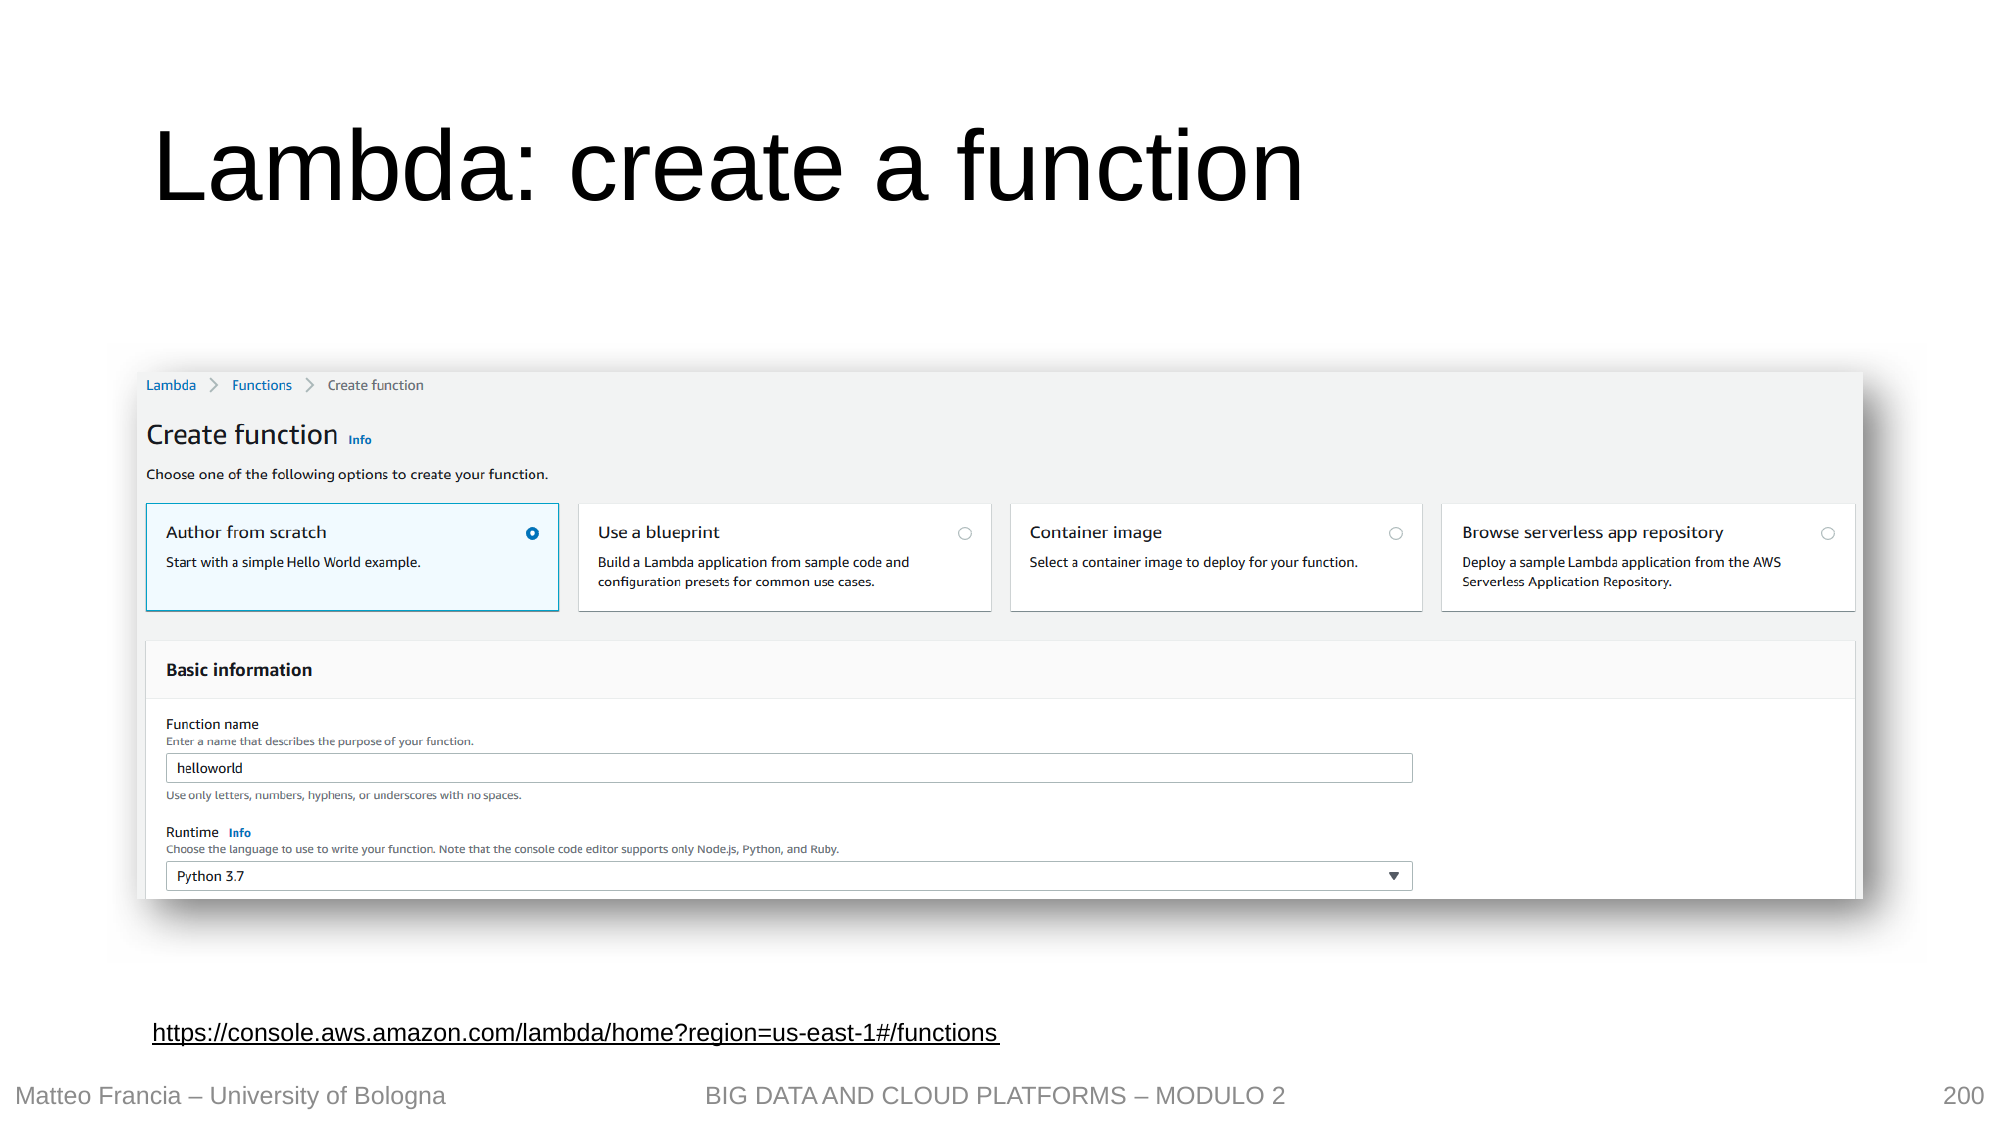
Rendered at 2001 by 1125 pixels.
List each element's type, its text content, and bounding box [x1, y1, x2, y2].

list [137, 372, 1863, 899]
slide_number 200 [1550, 1065, 2000, 1125]
title Lambda: create a function [137, 59, 1863, 278]
footer Matteo Francia – University of Bologna [0, 1065, 466, 1125]
list https://console.aws.amazon.com/lambda/home?region=us-east-1#/functions [137, 1003, 1863, 1064]
